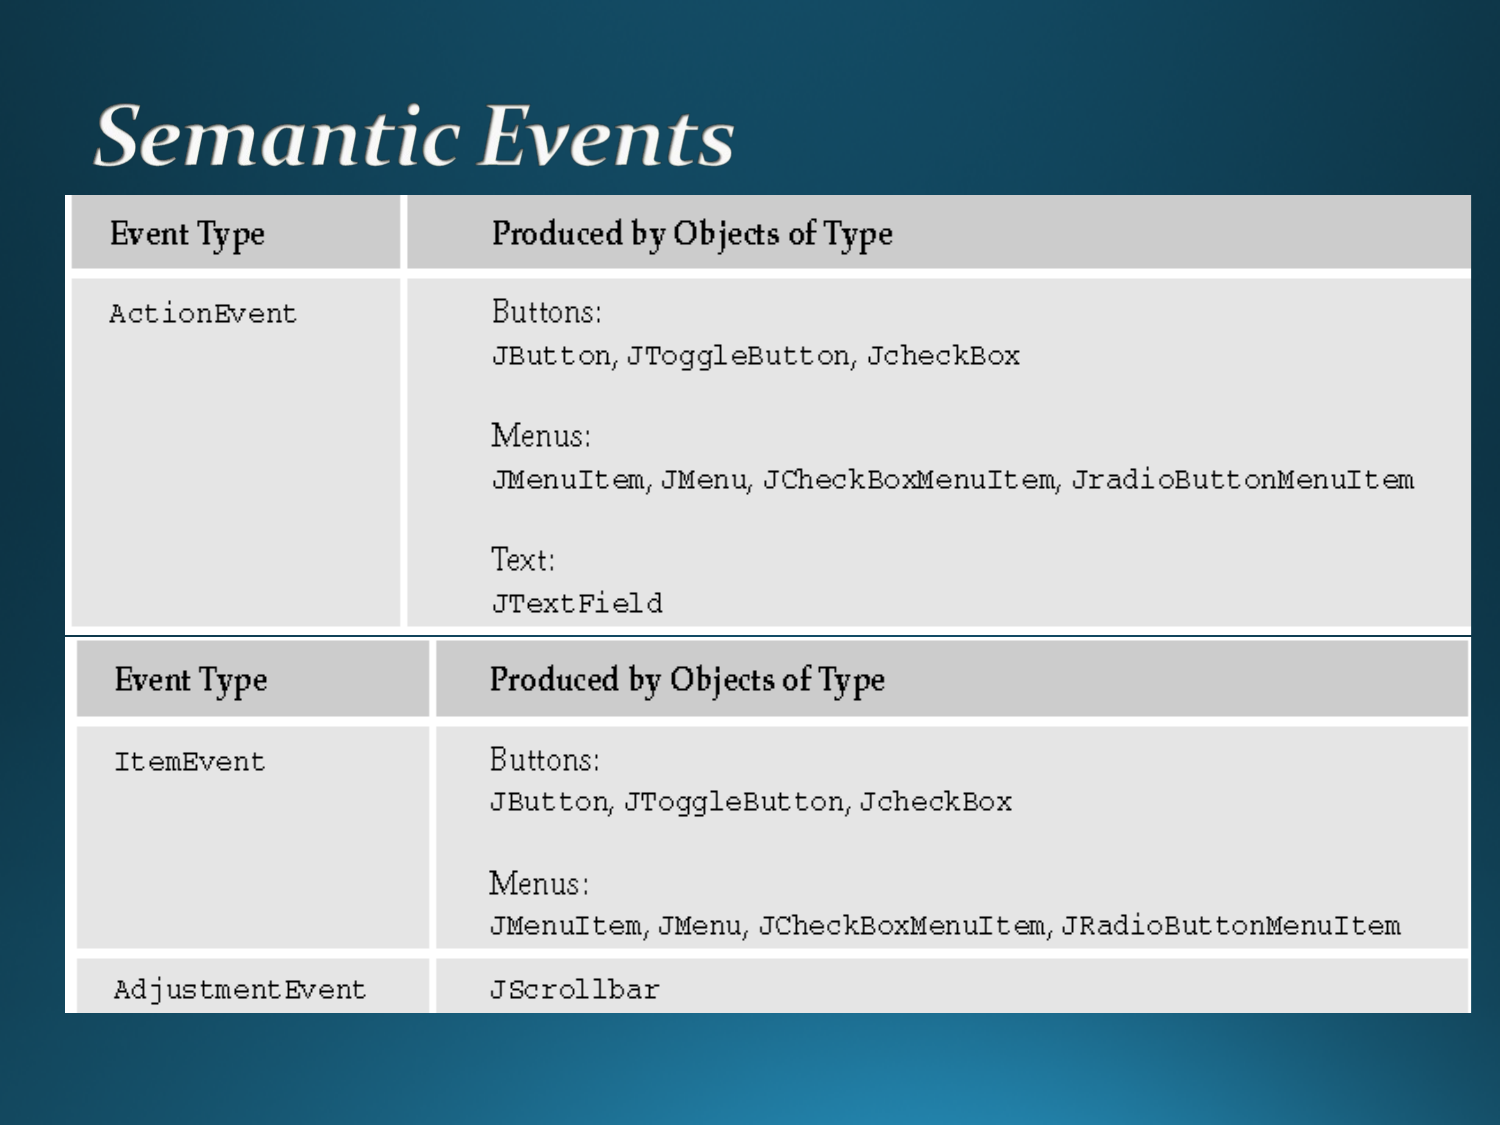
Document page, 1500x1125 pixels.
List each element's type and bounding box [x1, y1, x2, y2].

picture [0, 0, 1500, 1125]
text_box [37, 55, 1472, 1013]
